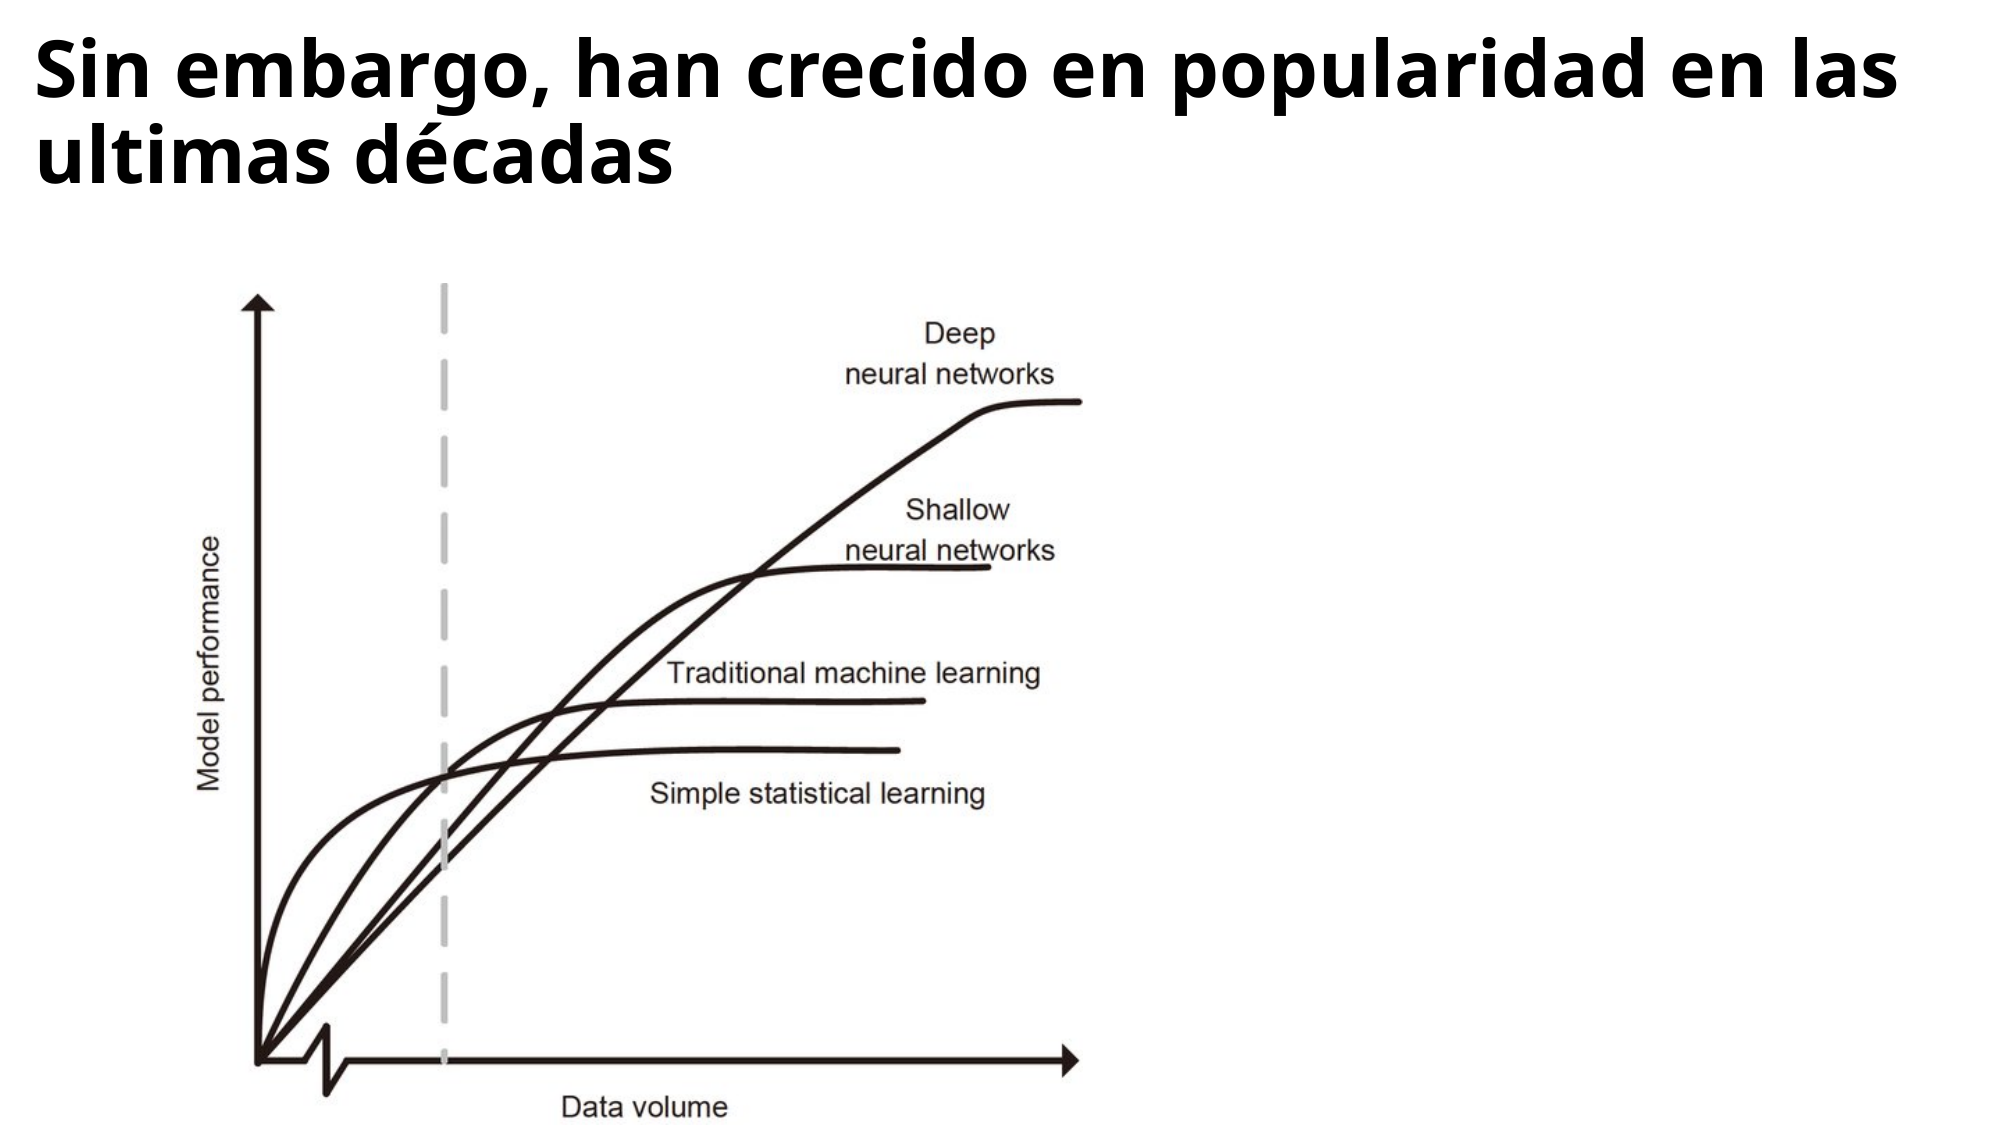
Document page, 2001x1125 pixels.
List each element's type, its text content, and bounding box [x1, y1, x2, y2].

picture [193, 283, 1083, 1125]
title Sin embargo, han crecido en popularidad en las ultimas décadas [19, 21, 2000, 209]
